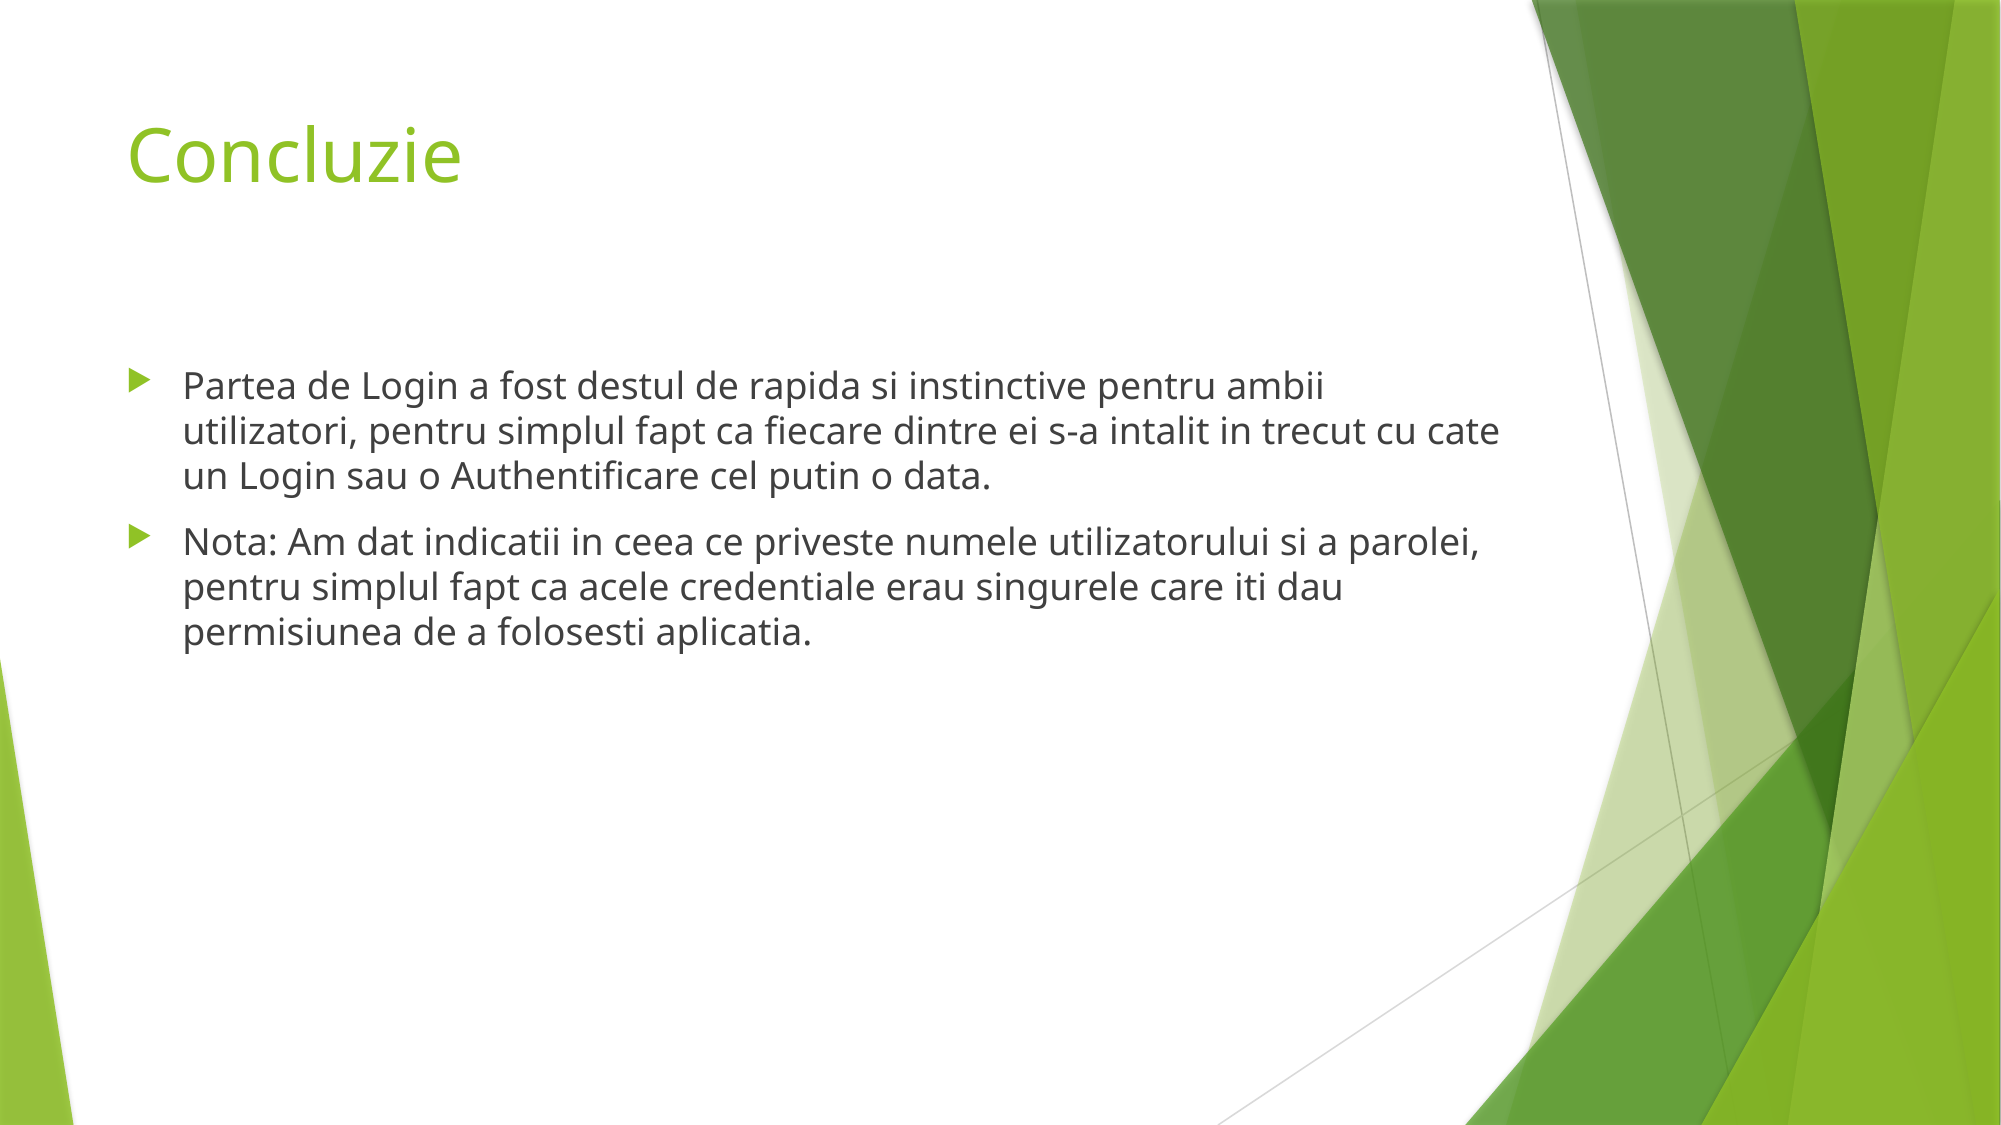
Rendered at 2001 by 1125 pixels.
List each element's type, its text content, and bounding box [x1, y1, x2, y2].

list Partea de Login a fost destul de rapida si instinctive pentru ambii utilizatori, pentru simplul fapt ca fiecare dintre ei s-a intalit in trecut cu cate un Login sau o Authentificare cel putin o data. Nota: Am dat indicatii in ceea ce priveste numele utilizatorului si a parolei, pentru simplul fapt ca acele credentiale erau singurele care iti dau permisiunea de a folosesti aplicatia. [111, 354, 1522, 992]
title Concluzie [111, 99, 1522, 317]
